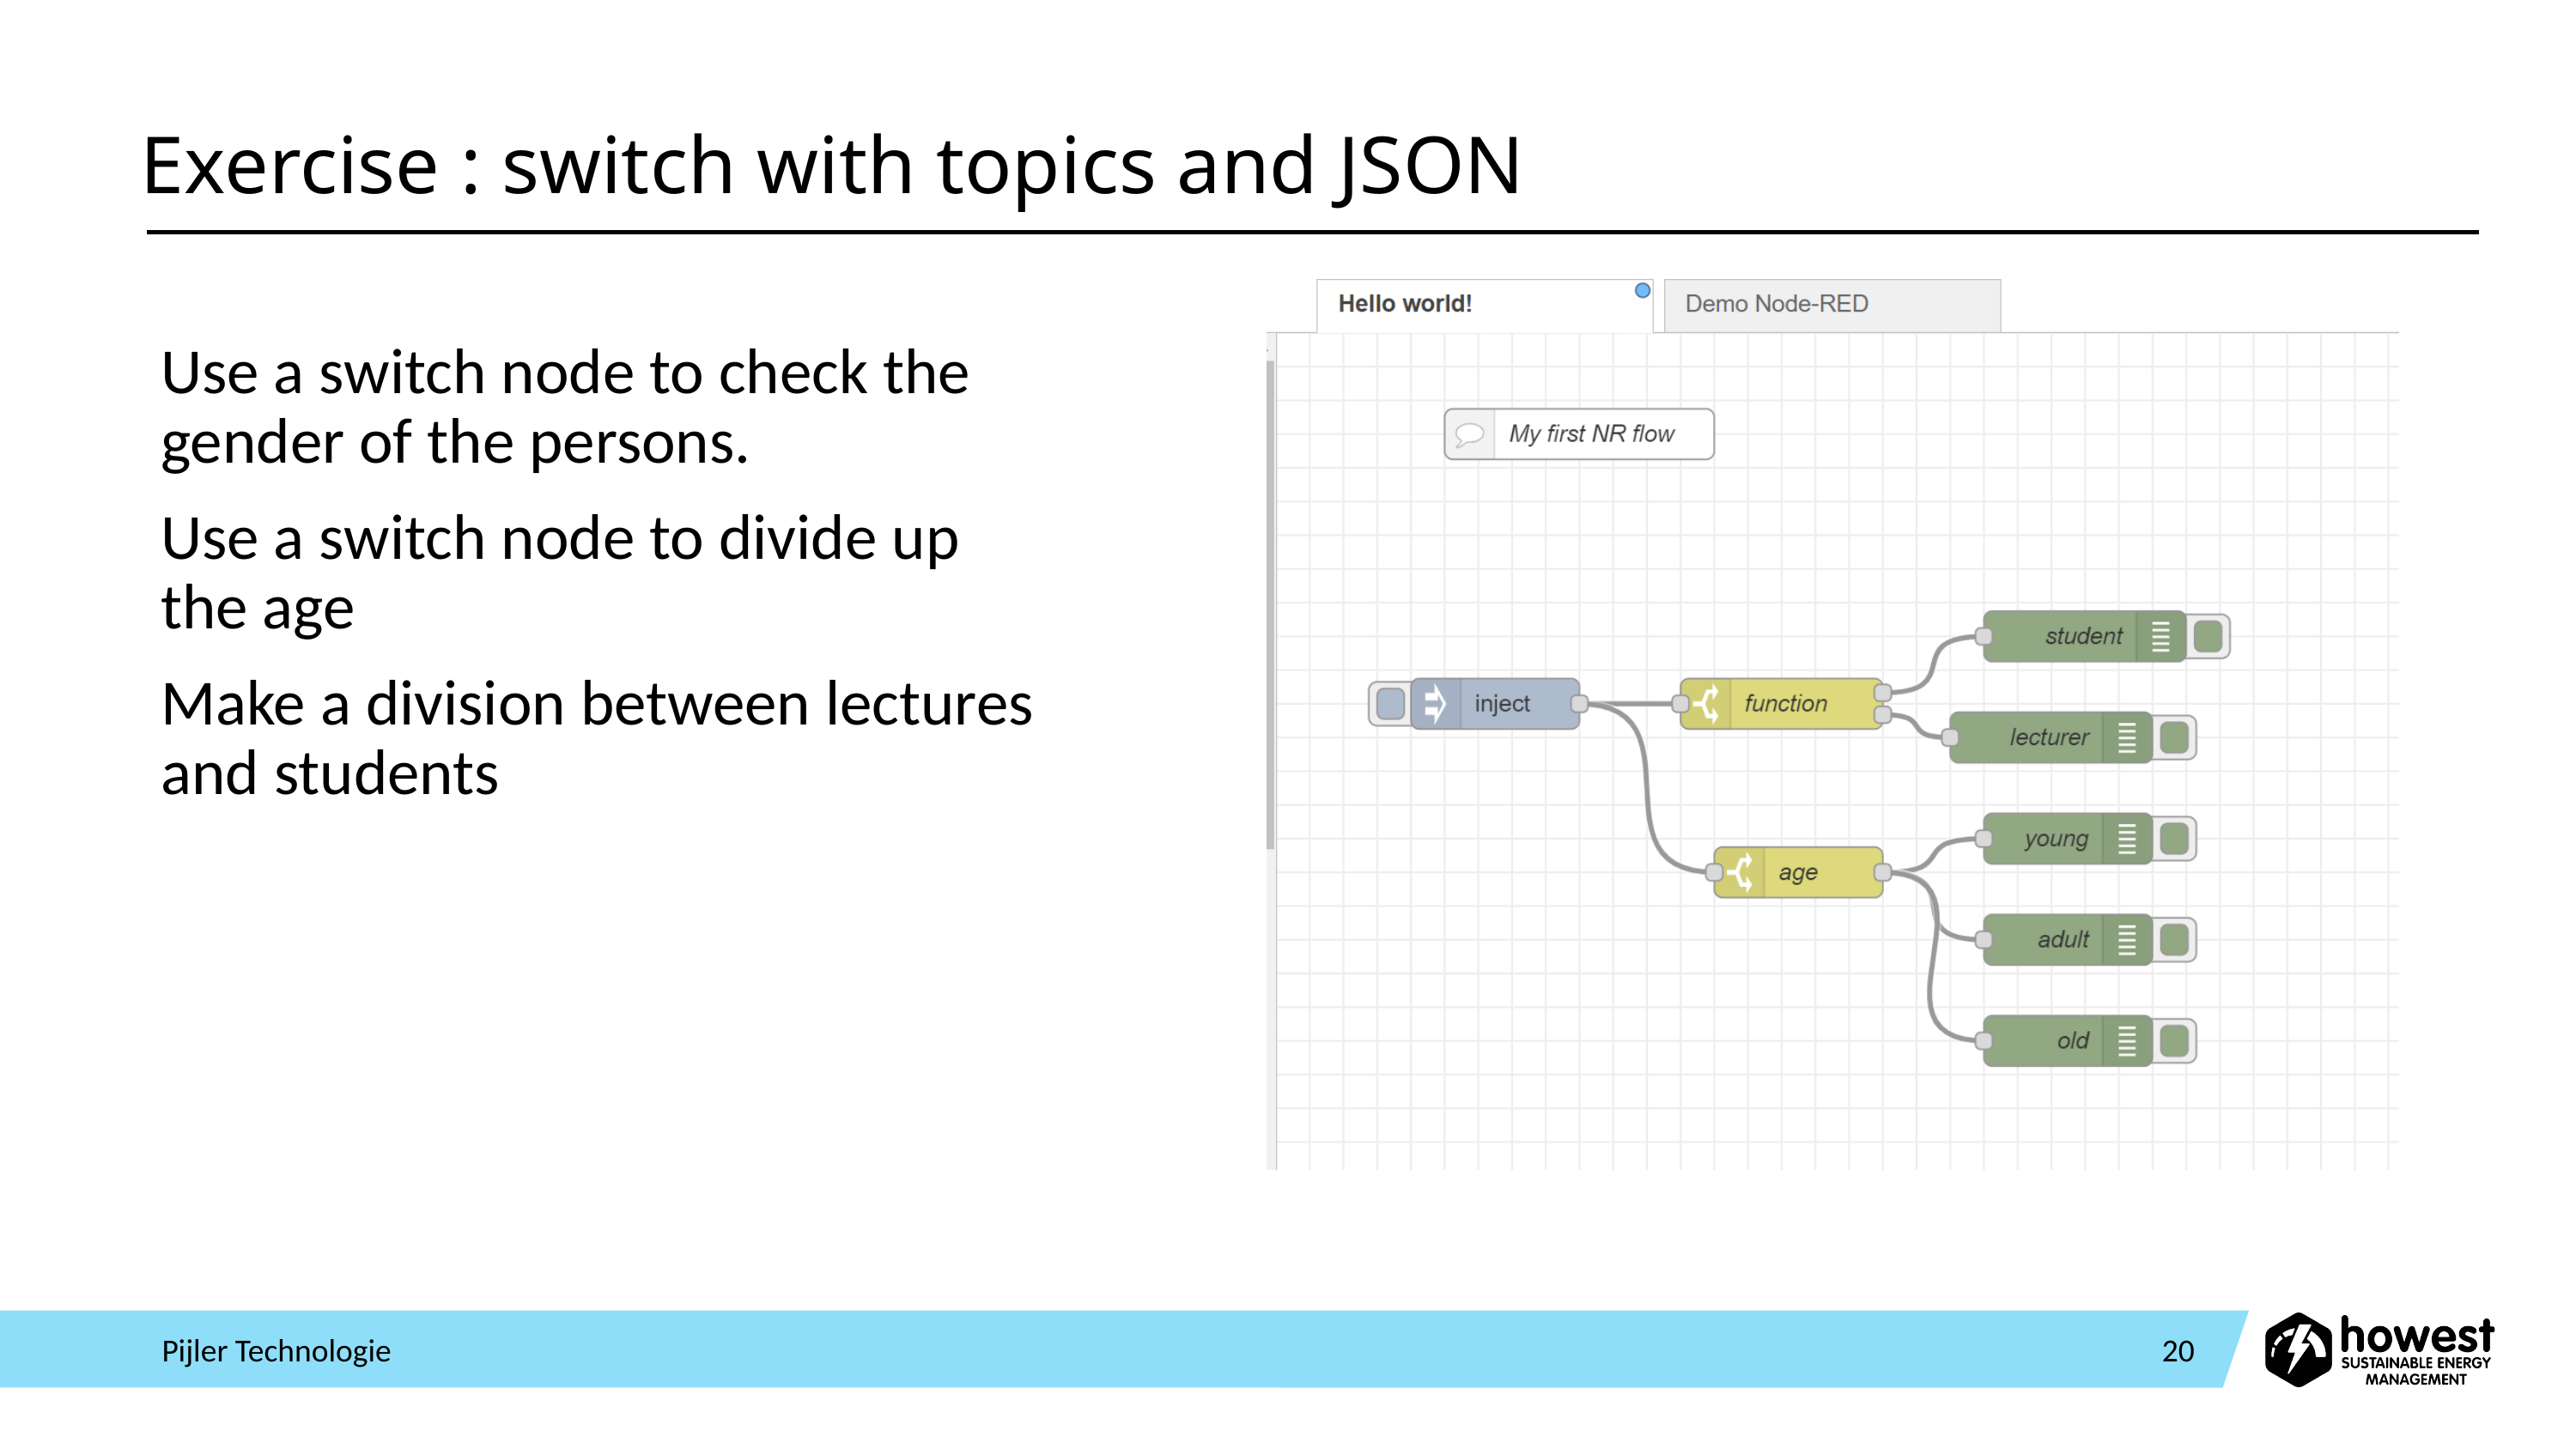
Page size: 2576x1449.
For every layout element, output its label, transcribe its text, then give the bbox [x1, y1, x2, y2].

picture [1267, 278, 2399, 1170]
slide_number 20 [1676, 1310, 2208, 1388]
picture [2265, 1313, 2495, 1387]
title Exercise : switch with topics and JSON [140, 124, 2476, 215]
list Use a switch node to check the gender of the persons. Use a switch node to divide up the age Make a division between lectures and students [148, 331, 1067, 1191]
slide_number Pijler Technologie [149, 1310, 729, 1388]
